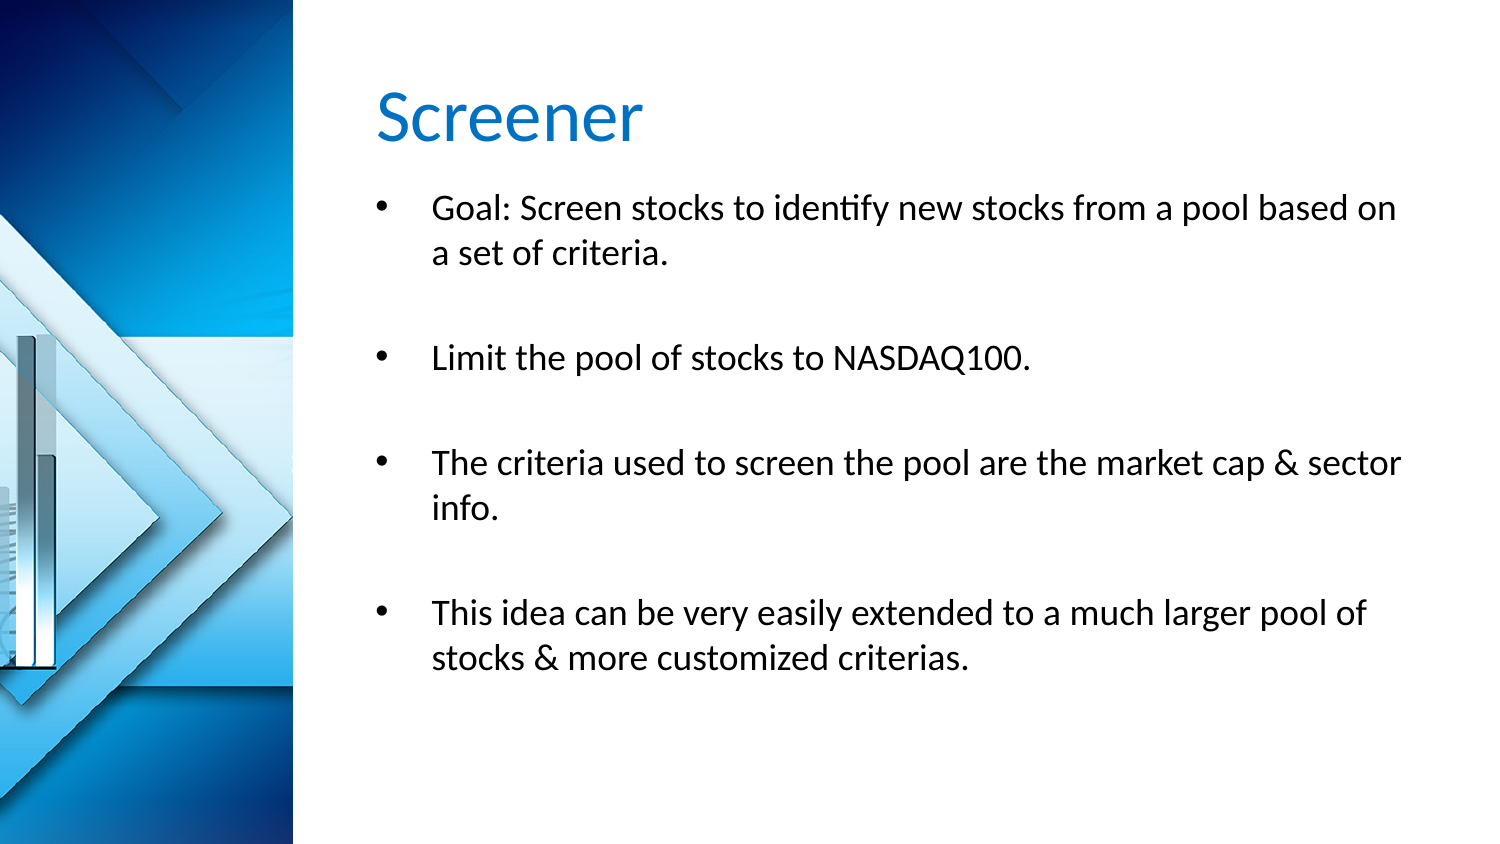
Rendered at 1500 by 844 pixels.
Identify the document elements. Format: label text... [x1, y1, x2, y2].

title Screener [361, 52, 1426, 172]
picture [0, 0, 1500, 844]
list Goal: Screen stocks to identify new stocks from a pool based on a set of criteria. Limit the pool of stocks to NASDAQ100. The criteria used to screen the pool are the market cap & sector info. This idea can be very easily extended to a much larger pool of stocks & more customized criterias. [360, 175, 1429, 770]
